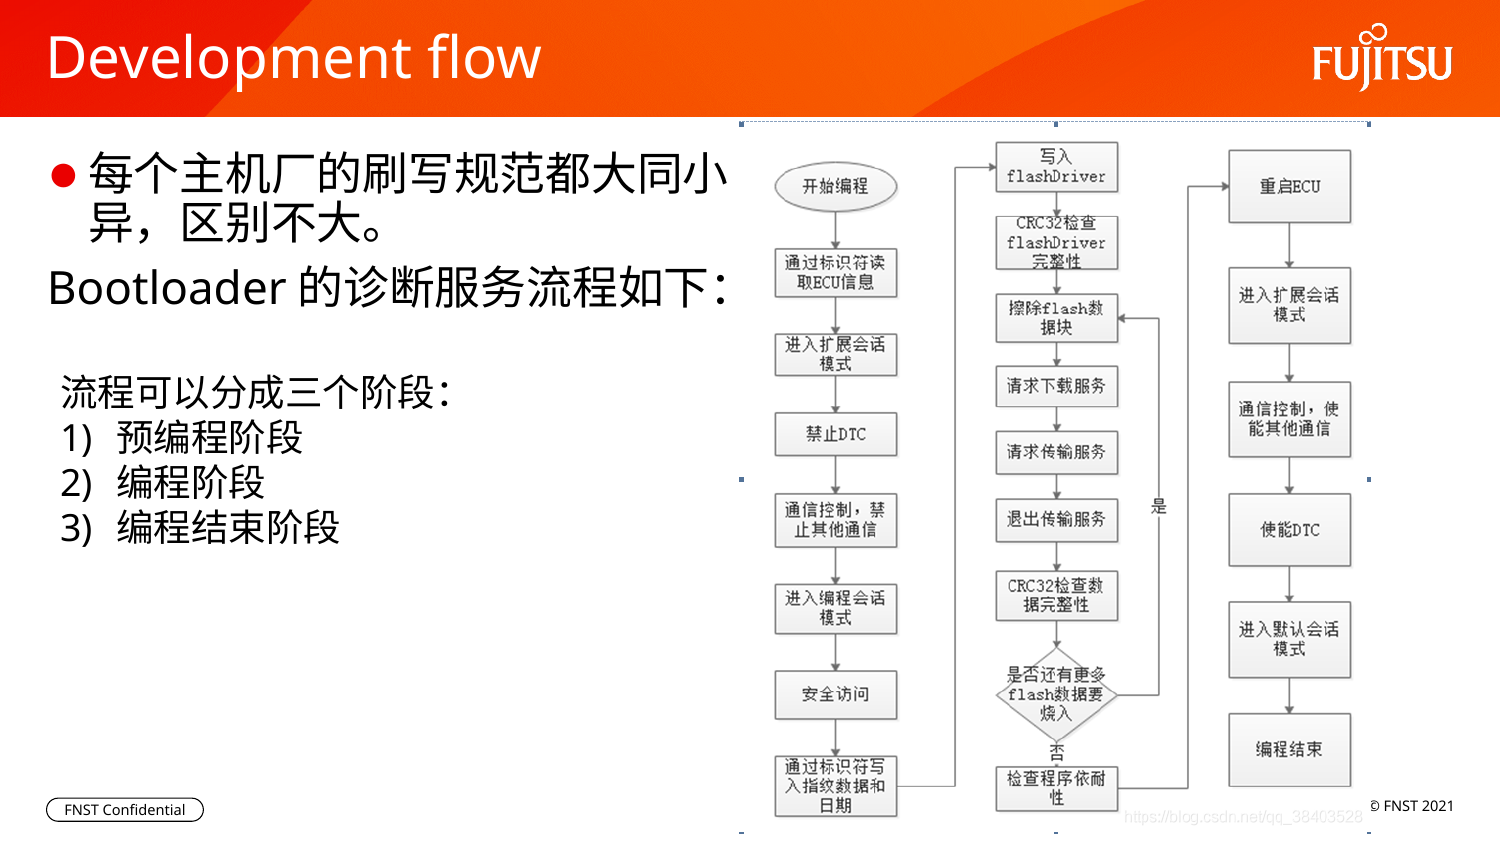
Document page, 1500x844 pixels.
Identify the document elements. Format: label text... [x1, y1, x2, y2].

title Development flow [45, 28, 1298, 92]
picture [739, 121, 1371, 834]
list 每个主机厂的刷写规范都大同小异，区别不大。 Bootloader的诊断服务流程如下： [46, 150, 739, 318]
picture [0, 0, 1500, 117]
text_box 流程可以分成三个阶段： 预编程阶段 编程阶段 编程结束阶段 [45, 361, 739, 556]
